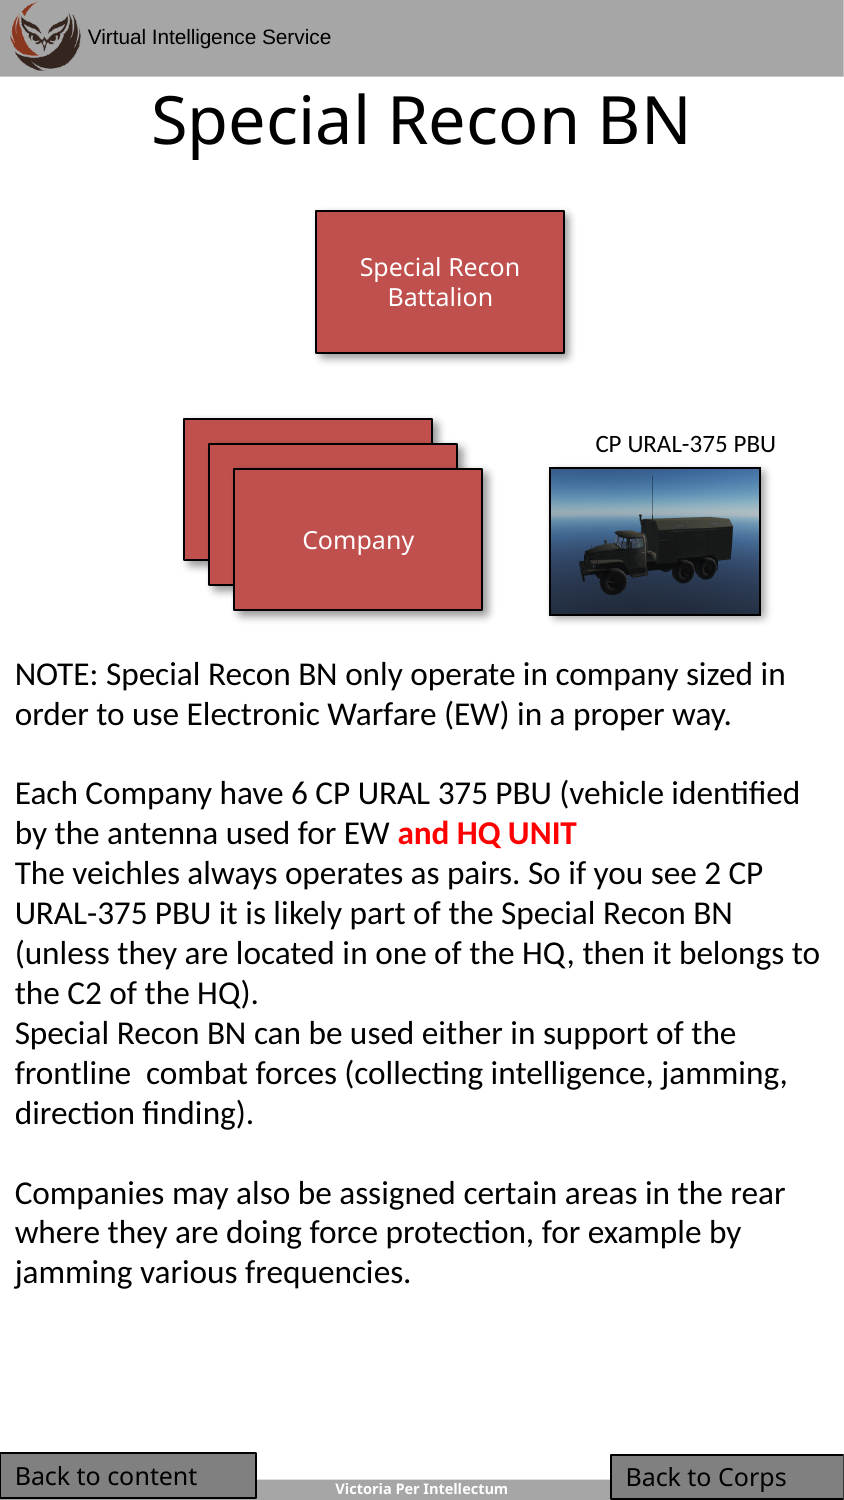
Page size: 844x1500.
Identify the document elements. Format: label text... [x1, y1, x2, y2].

text_box Company [232, 467, 484, 612]
text_box Special Recon Battalion [314, 209, 566, 355]
text_box Back to Corps [610, 1454, 844, 1500]
text_box Company [207, 442, 459, 587]
text_box CP URAL-375 PBU [551, 420, 821, 466]
title Special Recon BN [0, 76, 844, 160]
text_box Company [182, 417, 434, 562]
picture [0, 0, 88, 76]
picture [550, 468, 759, 615]
text_box Back to content [0, 1453, 257, 1498]
text_box NOTE: Special Recon BN only operate in company sized in order to use Electronic Warfare (EW) in a proper way. Each Company have 6 CP URAL 375 PBU (vehicle identified by the antenna used for EW and HQ UNIT The veichles always operates as pairs. So if you see 2 CP URAL-375 PBU it is likely part of the Special Recon BN (unless they are located in one of the HQ, then it belongs to the C2 of the HQ). Special Recon BN can be used either in support of the frontline combat forces (collecting intelligence, jamming, direction finding). Companies may also be assigned certain areas in the rear where they are doing force protection, for example by jamming various frequencies. [0, 644, 844, 1298]
